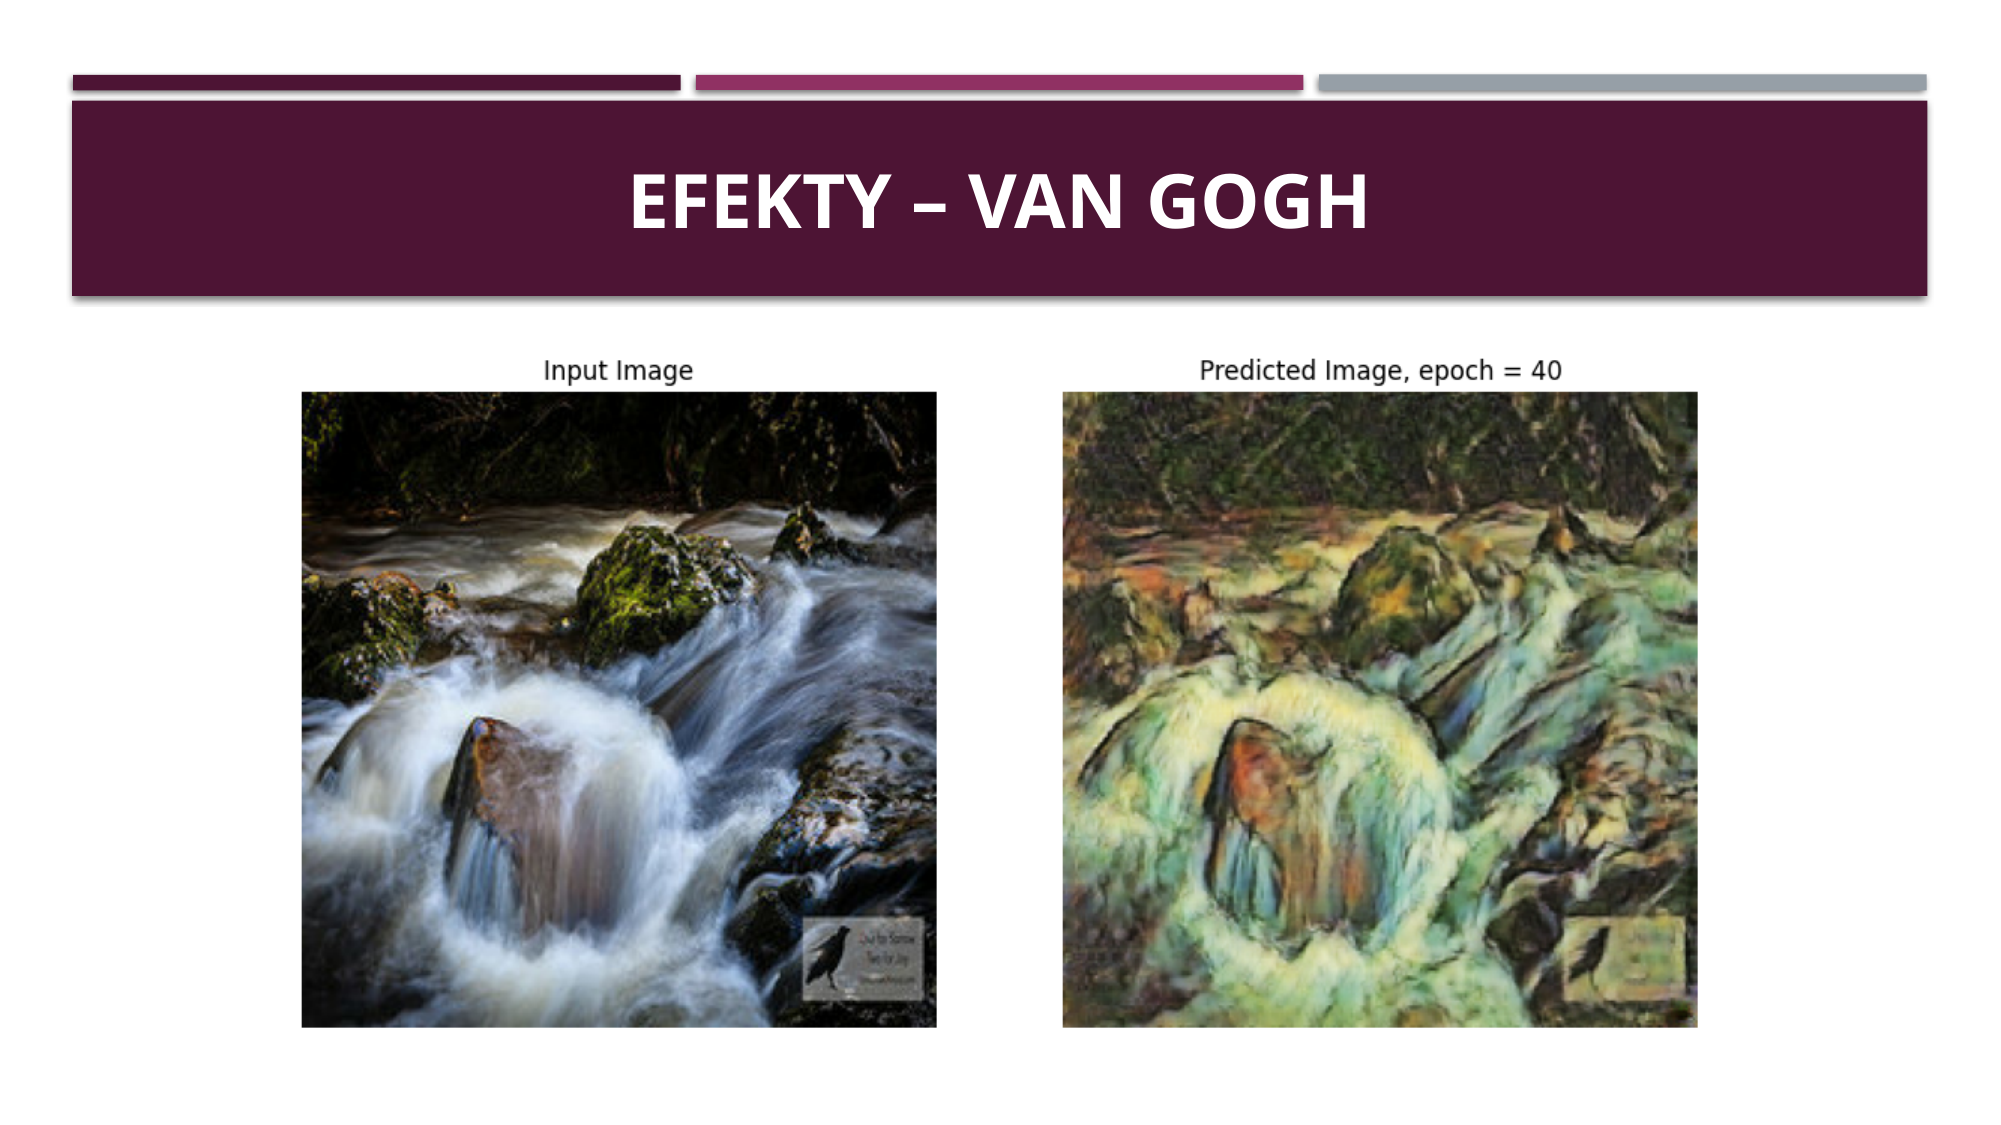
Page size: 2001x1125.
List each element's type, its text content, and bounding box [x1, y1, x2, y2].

title Efekty – van gogh [95, 115, 1905, 282]
picture [286, 344, 1713, 1043]
